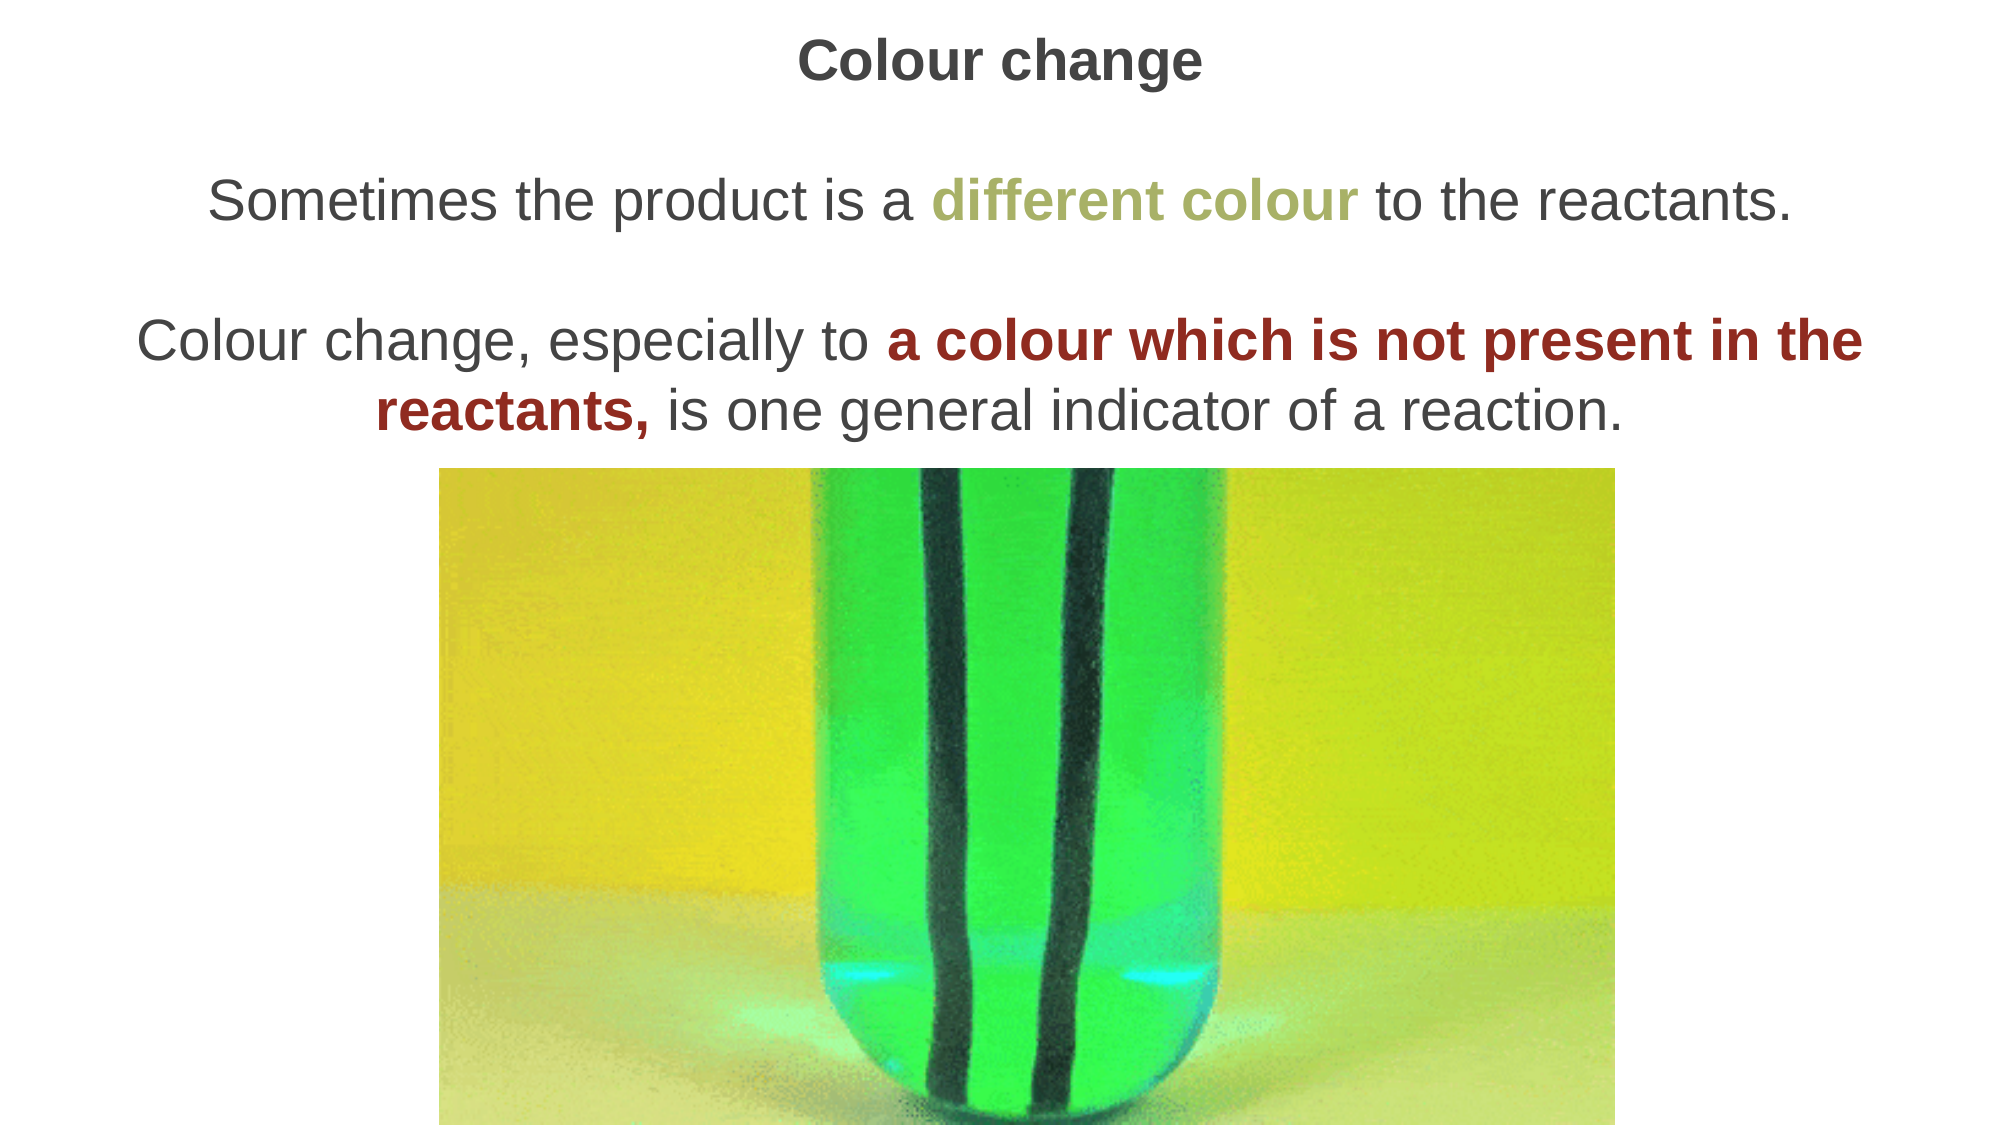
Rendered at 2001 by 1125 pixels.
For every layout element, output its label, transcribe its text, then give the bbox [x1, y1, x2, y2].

text_box Colour change Sometimes the product is a different colour to the reactants. Colour change, especially to a colour which is not present in the reactants, is one general indicator of a reaction. [50, 14, 1953, 450]
picture [439, 468, 1615, 1125]
